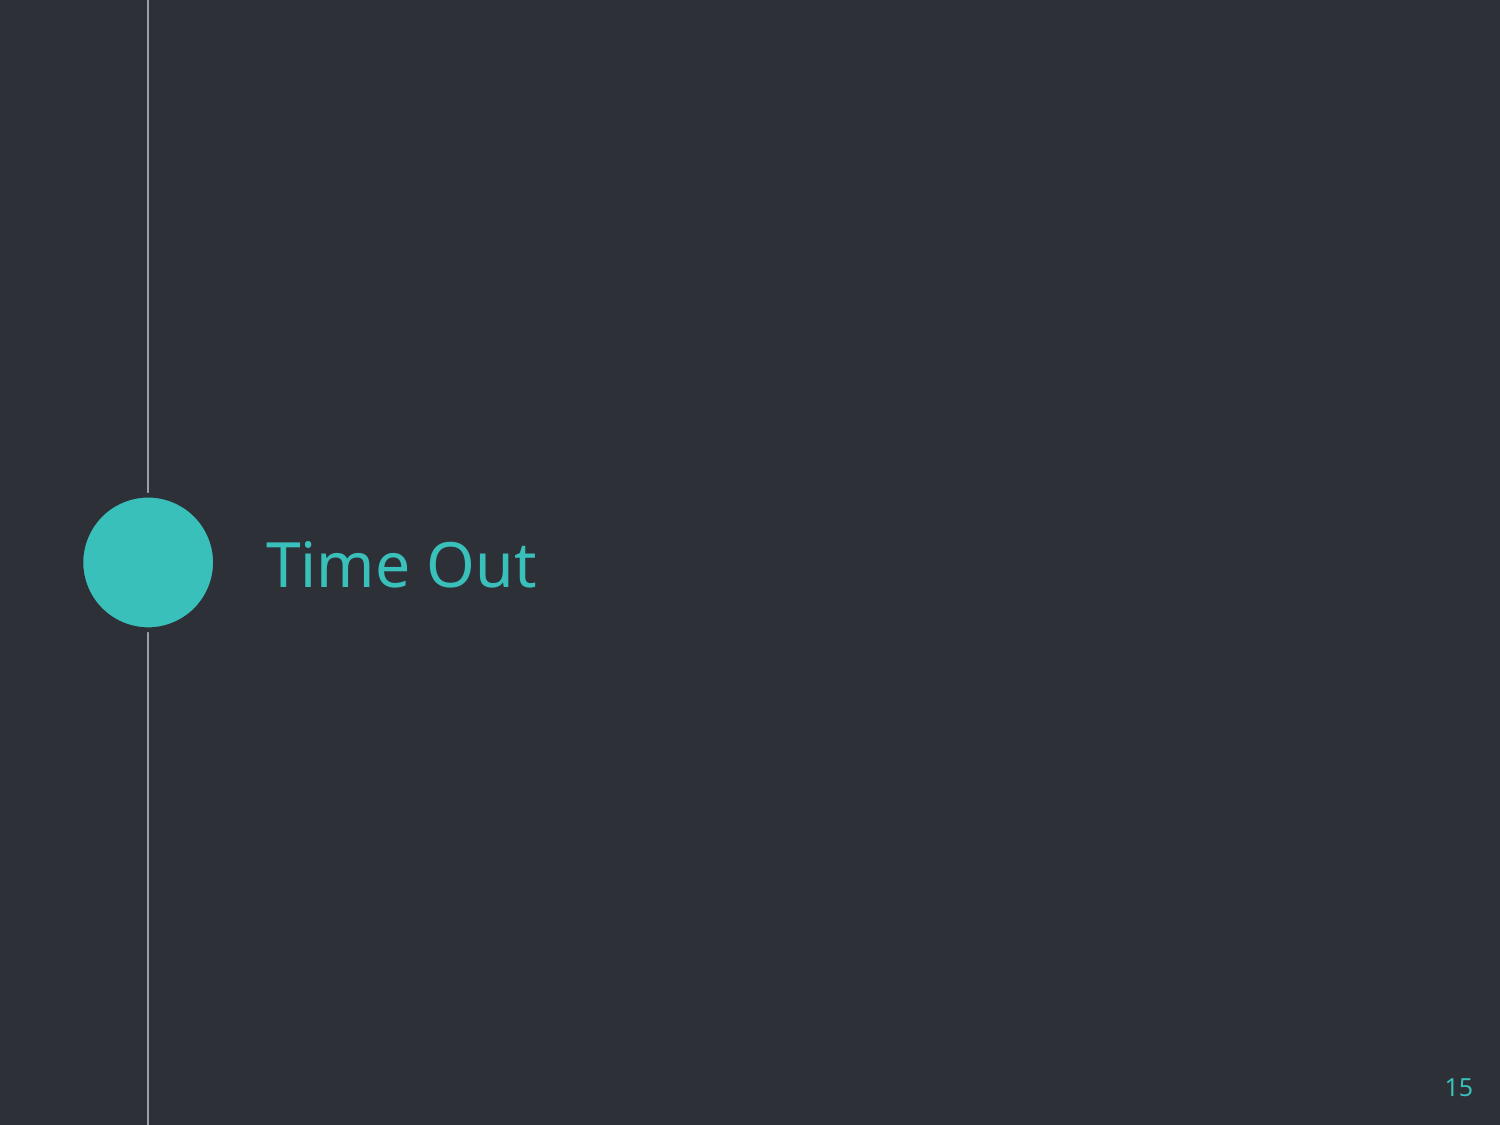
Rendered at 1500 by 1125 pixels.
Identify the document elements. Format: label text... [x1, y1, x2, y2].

title Time Out [250, 504, 1362, 622]
slide_number 15 [1398, 1056, 1489, 1125]
